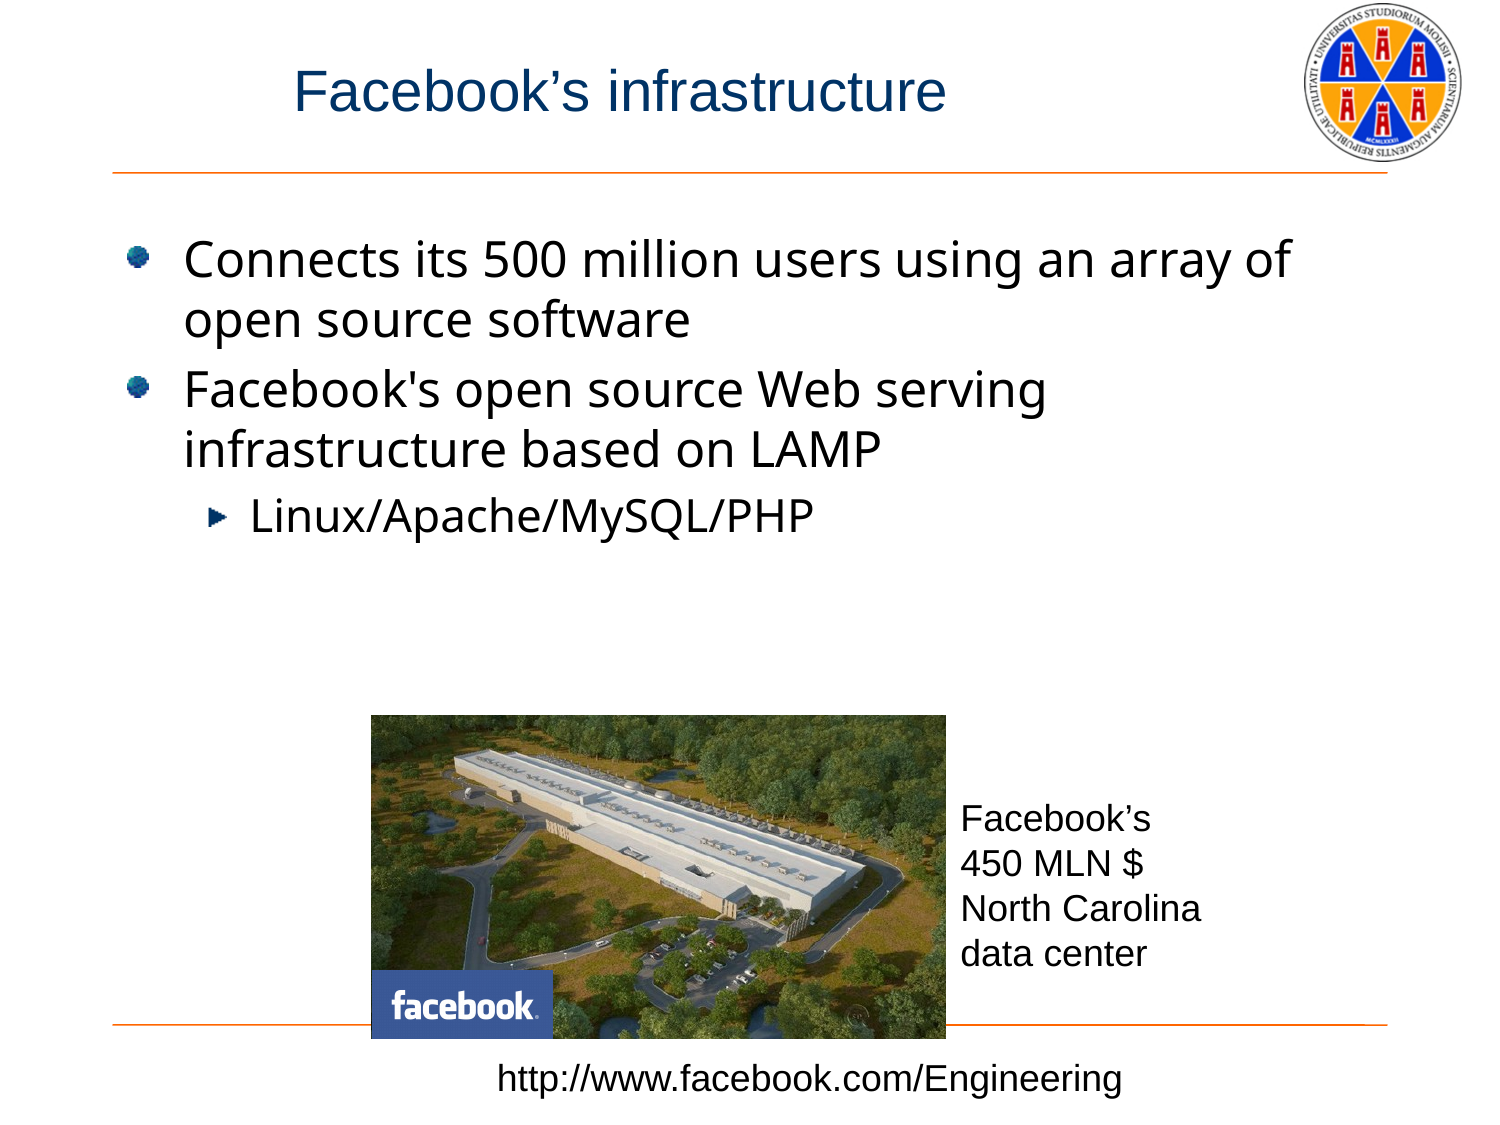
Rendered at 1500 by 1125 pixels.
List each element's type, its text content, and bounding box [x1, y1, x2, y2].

text_box http://www.facebook.com/Engineering [482, 1046, 1139, 1107]
text_box Facebook’s 450 MLN $ North Carolina data center [949, 786, 1218, 982]
picture [371, 715, 946, 1039]
picture [202, 501, 227, 527]
picture [1269, 0, 1500, 166]
picture [127, 246, 149, 268]
picture [127, 376, 149, 398]
list Connects its 500 million users using an array of open source software Facebook's open source Web serving infrastructure based on LAMP Linux/Apache/MySQL/PHP [112, 219, 1388, 990]
title Facebook’s infrastructure [278, 18, 1211, 157]
